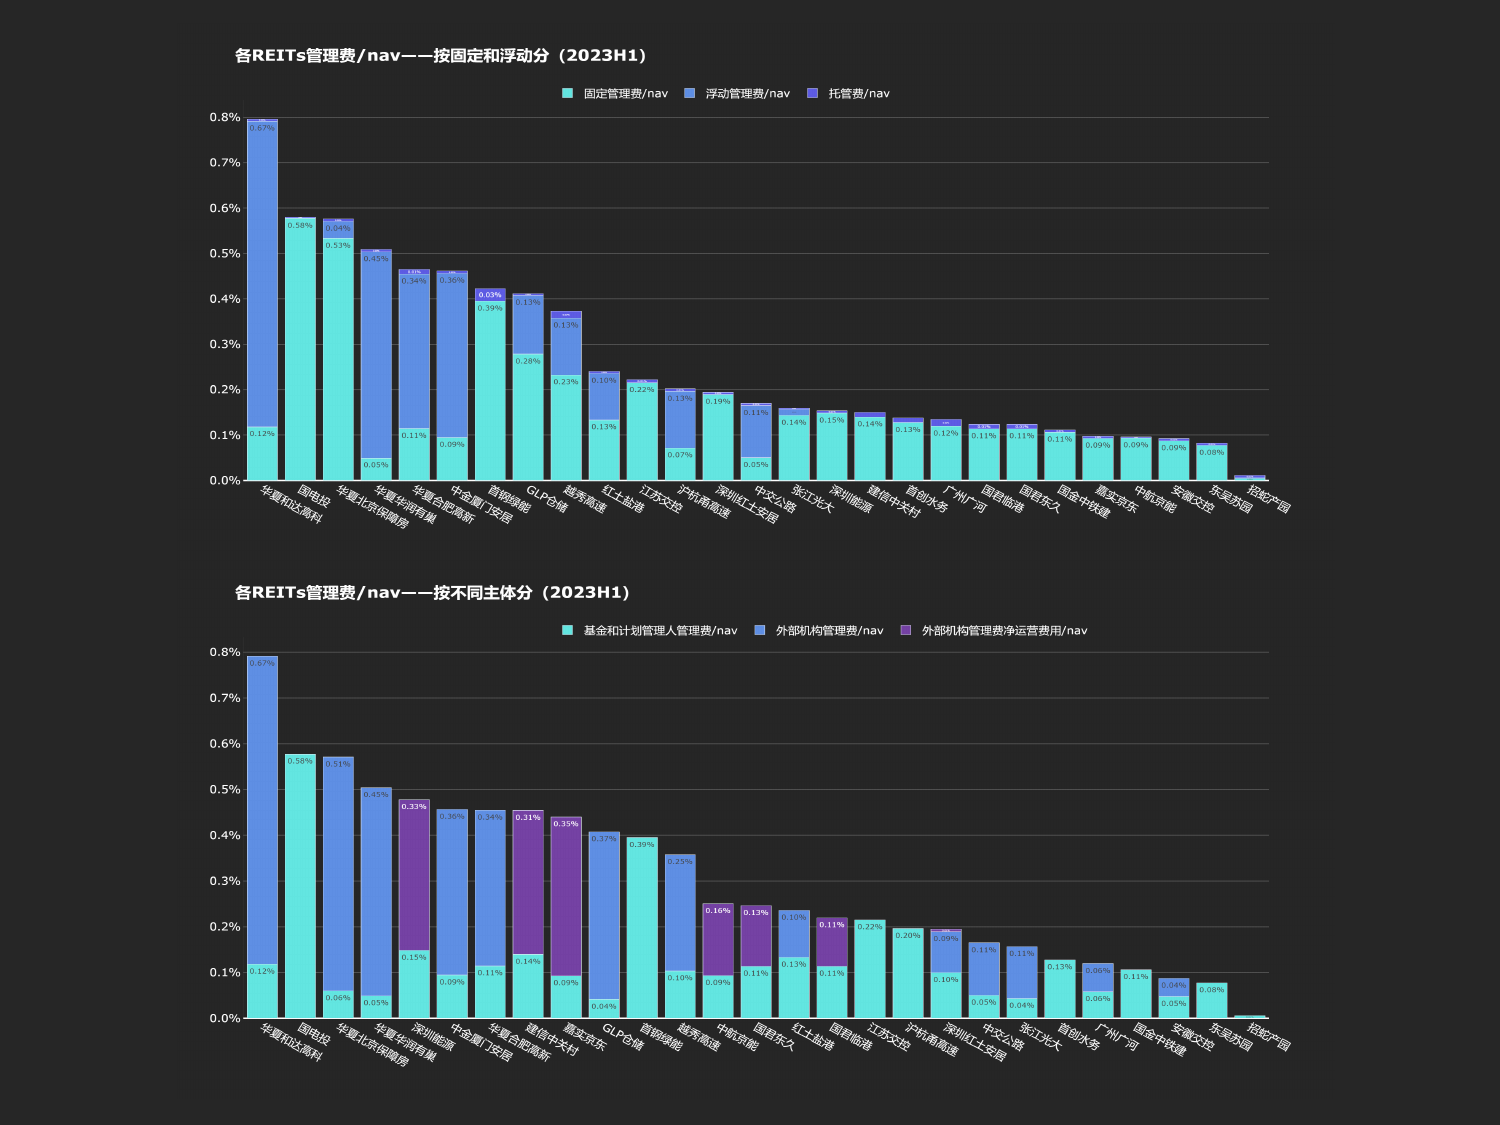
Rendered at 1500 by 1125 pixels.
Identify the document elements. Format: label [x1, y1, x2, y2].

picture [176, 23, 1335, 1099]
